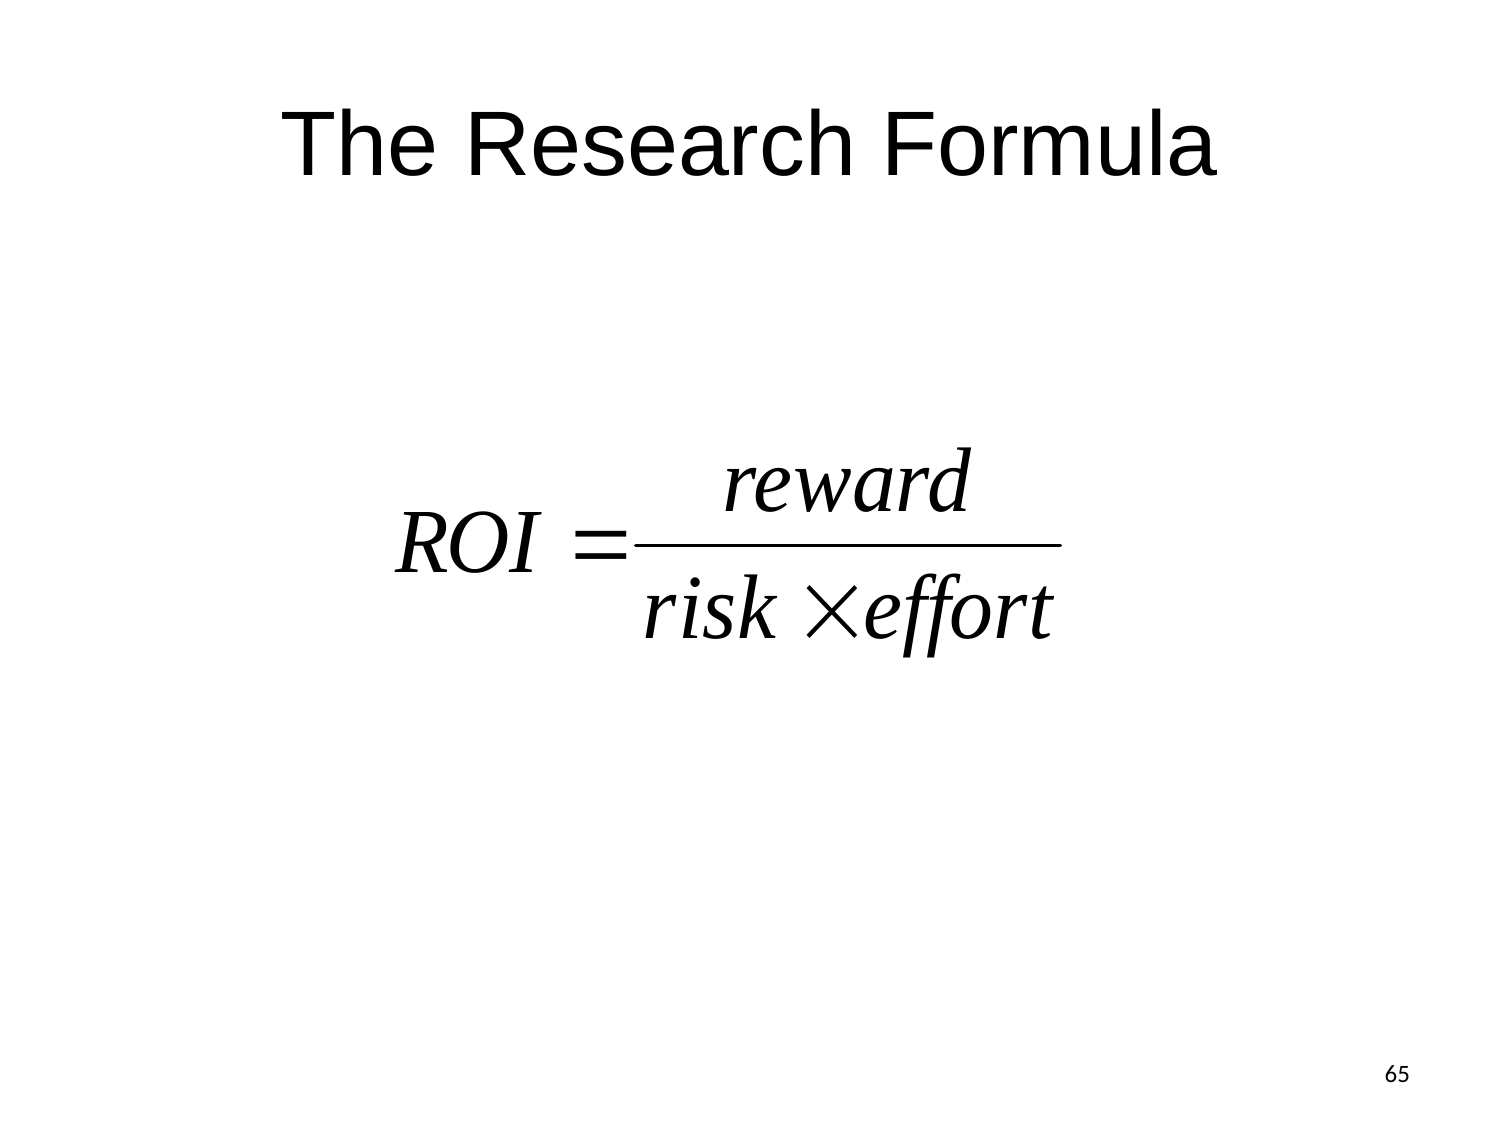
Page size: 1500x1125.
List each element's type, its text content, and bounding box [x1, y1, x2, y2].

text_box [380, 434, 1076, 672]
slide_number 65 [1074, 1042, 1425, 1103]
title The Research Formula [75, 45, 1425, 233]
